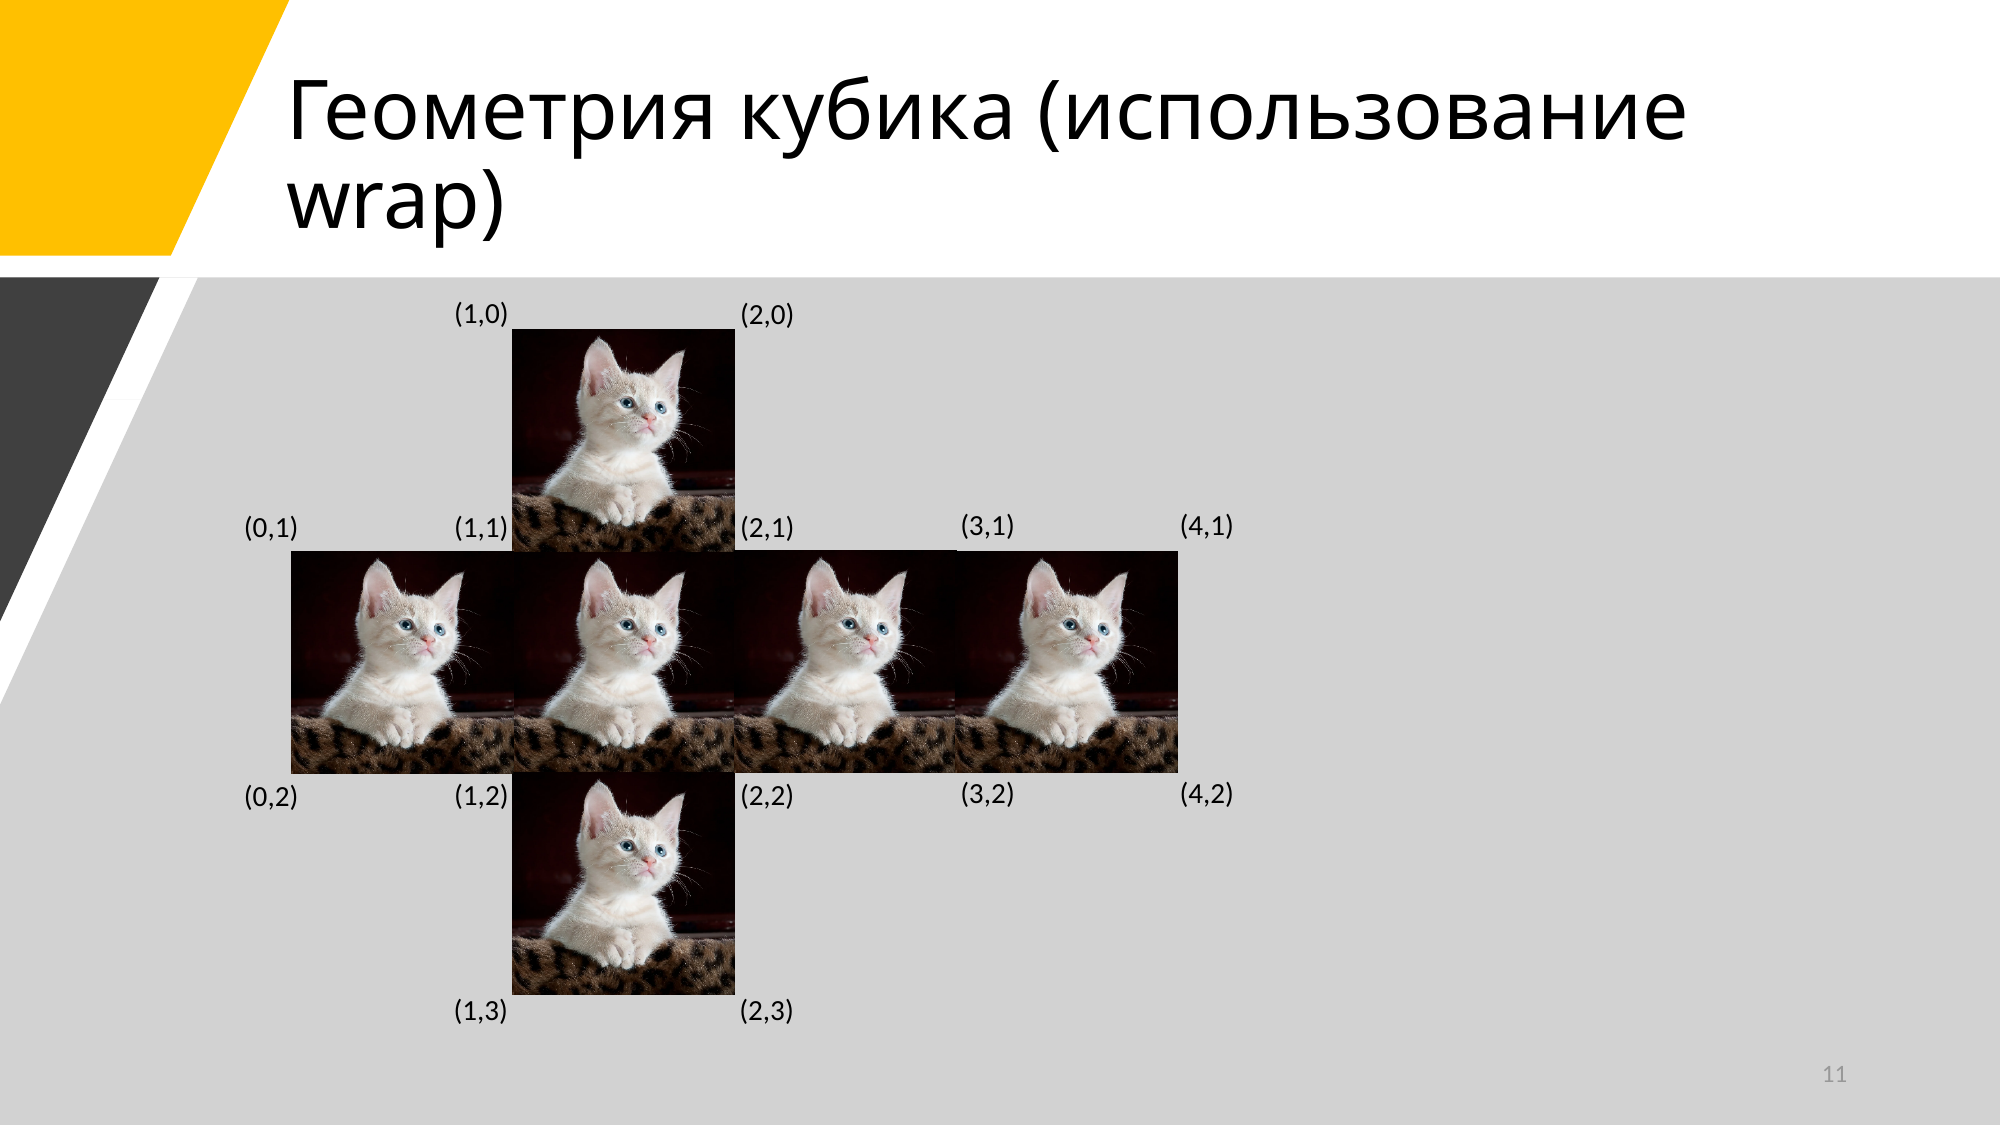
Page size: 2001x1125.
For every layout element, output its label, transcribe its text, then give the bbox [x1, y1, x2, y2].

text_box (2,1) [735, 500, 810, 550]
text_box (3,2) [945, 773, 1030, 818]
text_box [0, 0, 291, 257]
text_box [0, 276, 162, 622]
text_box (0,2) [229, 769, 314, 820]
slide_number 11 [1412, 1042, 1863, 1103]
text_box (1,0) [439, 287, 524, 337]
text_box (1,2) [439, 774, 512, 819]
text_box (0,1) [229, 501, 314, 552]
text_box (2,3) [724, 983, 809, 1034]
text_box (2,0) [725, 287, 810, 338]
text_box (1,1) [439, 500, 512, 551]
picture [291, 329, 1178, 995]
text_box [0, 276, 2000, 1125]
text_box (2,2) [735, 773, 810, 819]
text_box (4,1) [1164, 499, 1249, 550]
title Геометрия кубика (использование wrap) [271, 60, 1808, 255]
text_box (3,1) [945, 499, 1030, 550]
text_box (1,3) [438, 983, 523, 1034]
text_box (4,2) [1164, 767, 1249, 818]
